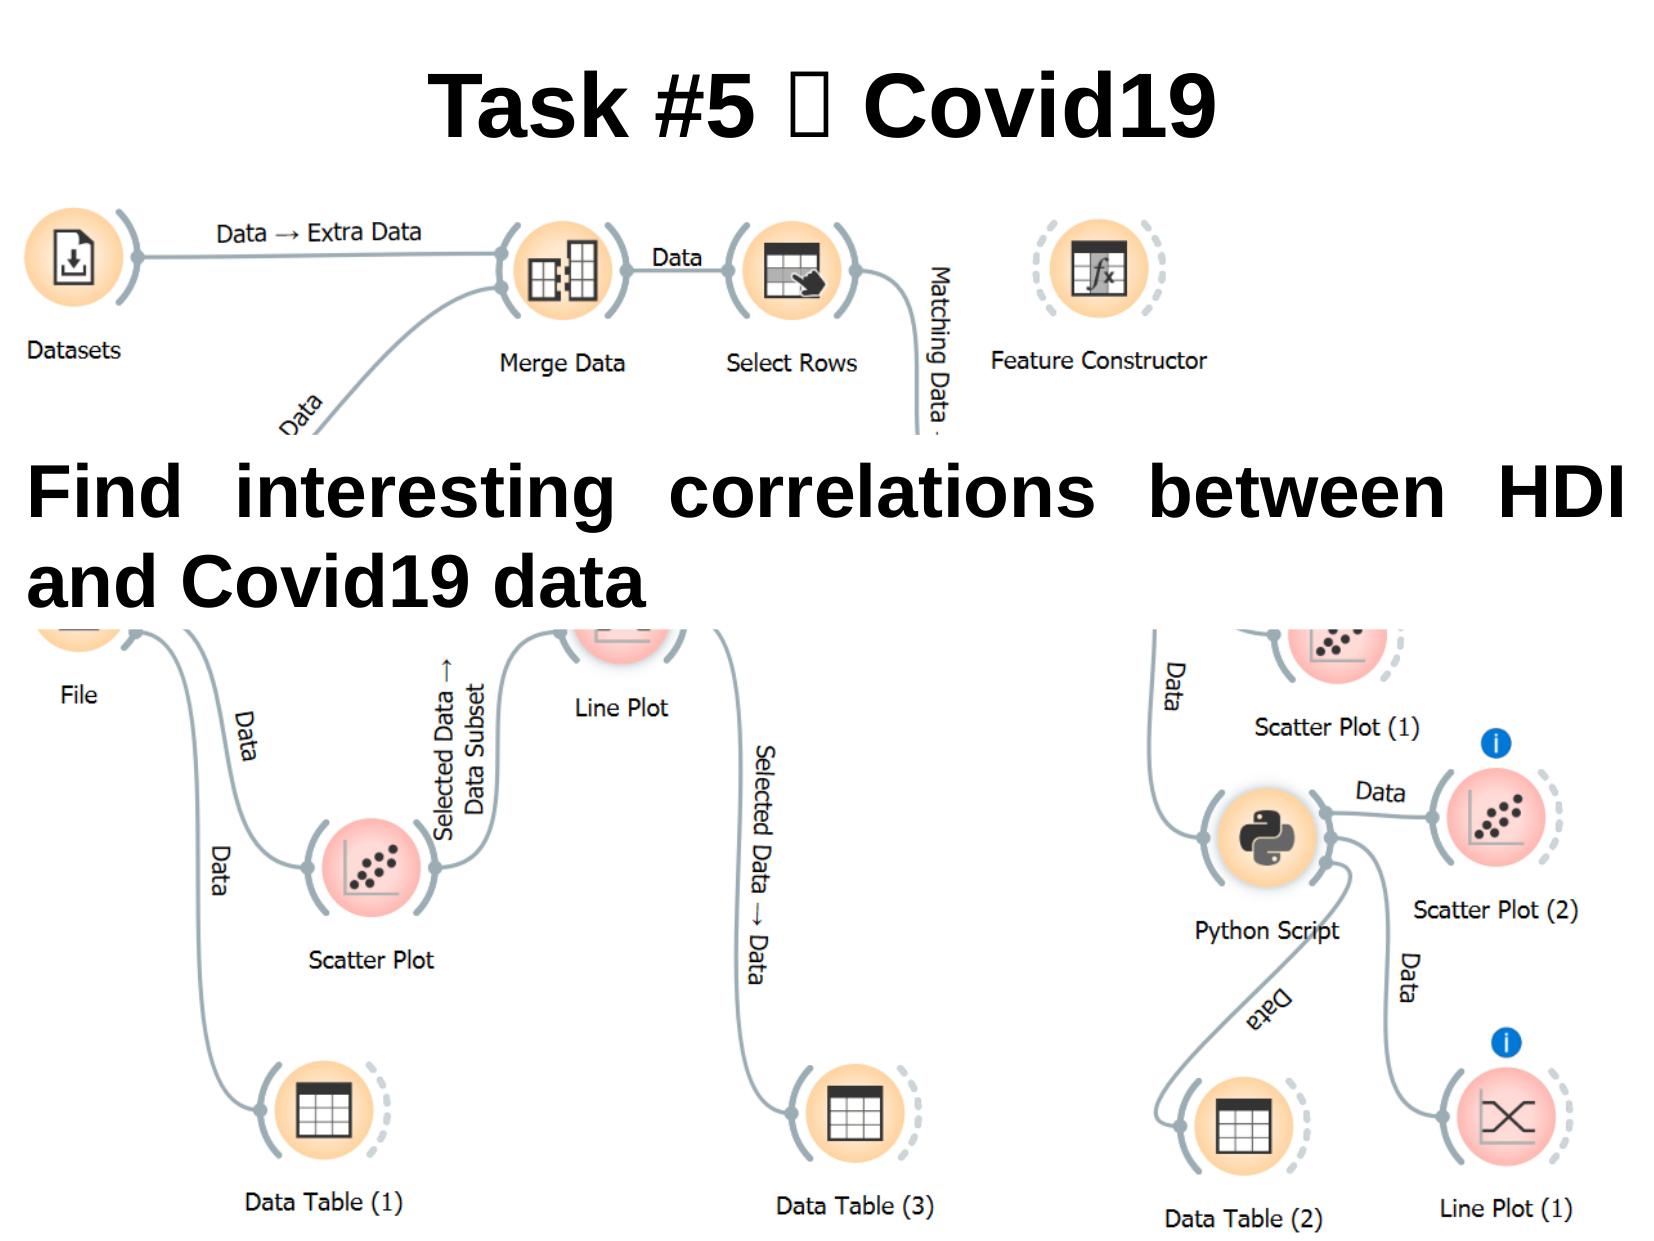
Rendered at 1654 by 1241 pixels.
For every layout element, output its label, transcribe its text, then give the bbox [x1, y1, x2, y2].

title Task #5  Covid19 [82, 6, 1565, 176]
picture [0, 176, 1651, 1239]
